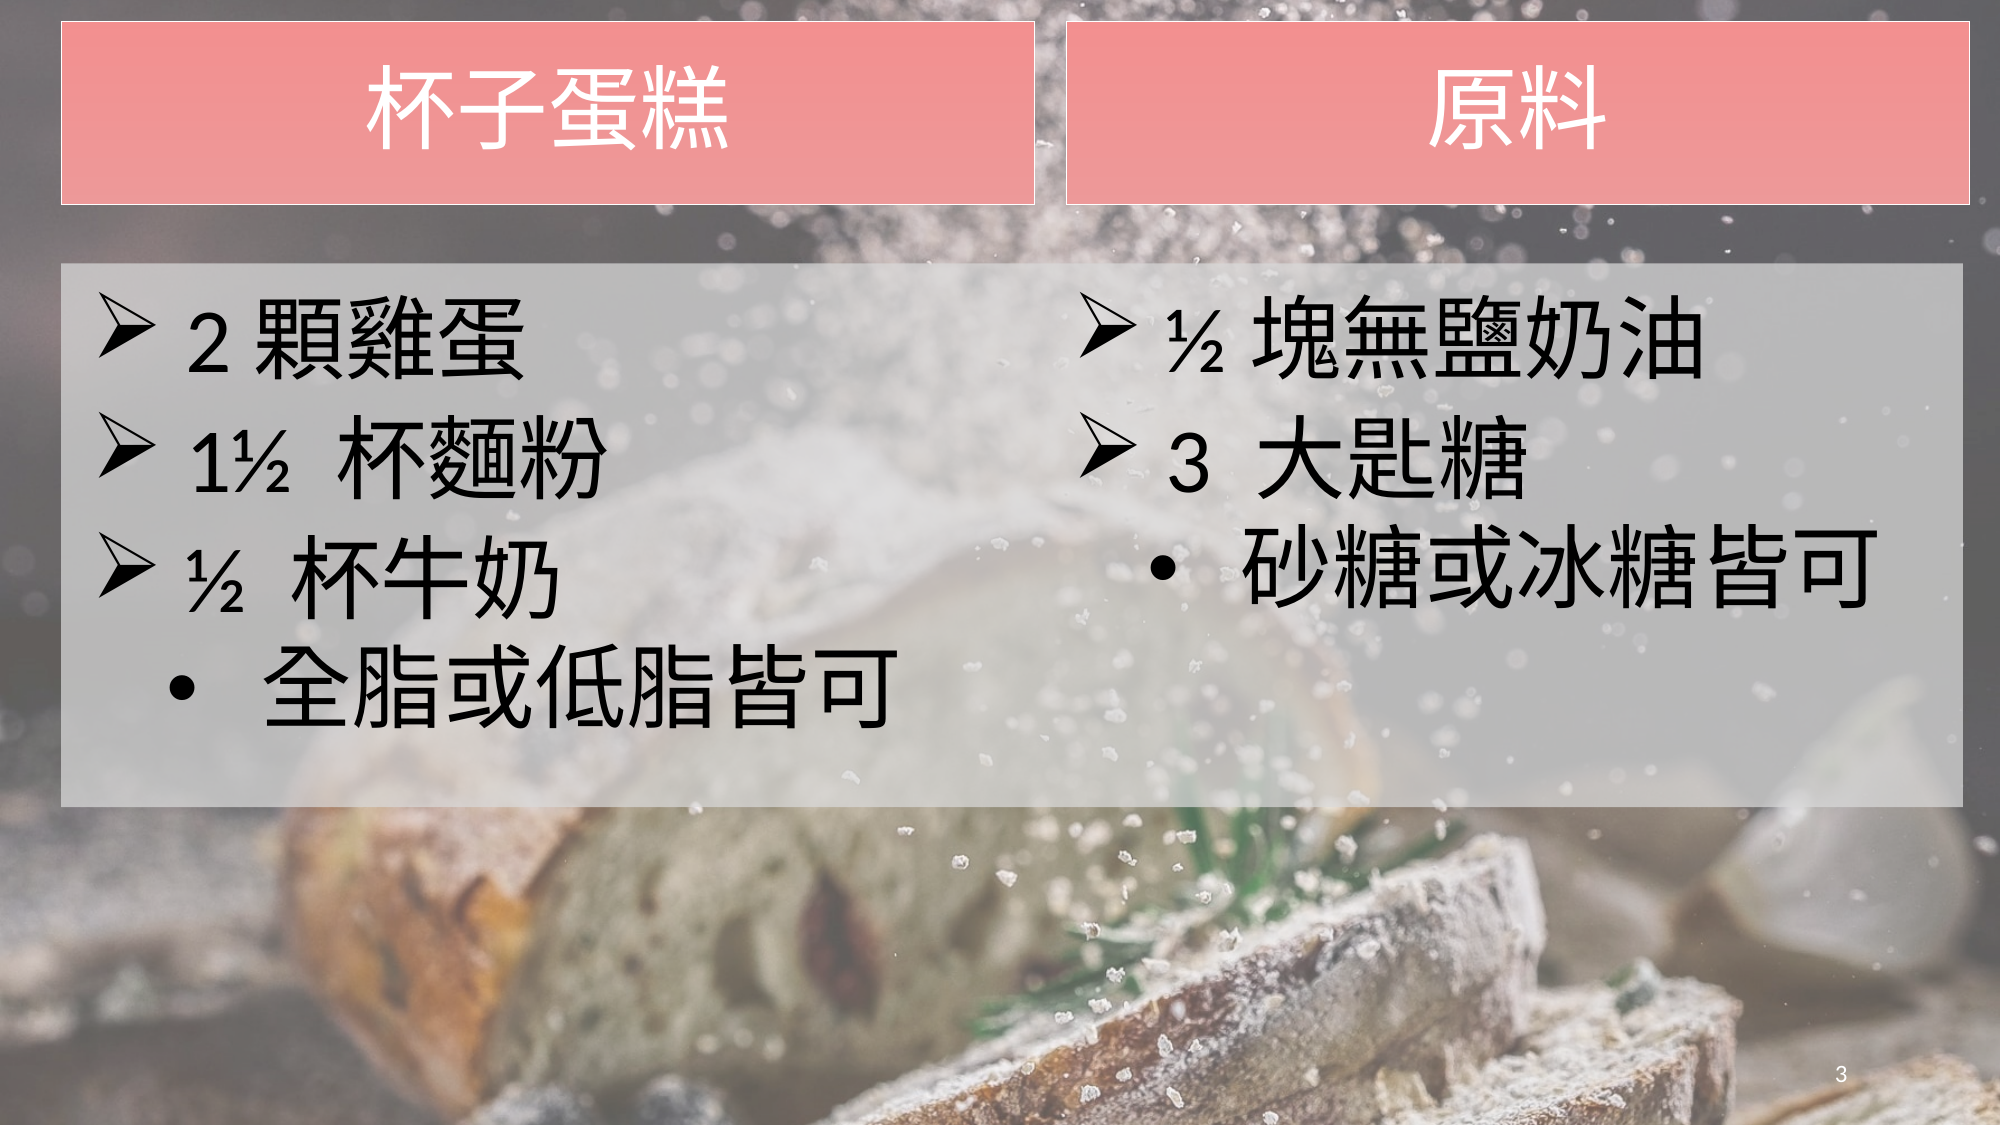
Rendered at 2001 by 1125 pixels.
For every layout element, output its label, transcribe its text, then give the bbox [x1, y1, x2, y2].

list 2顆雞蛋 1½ 杯麵粉 ½ 杯牛奶 全脂或低脂皆可 ½塊無鹽奶油 3 大匙糖 砂糖或冰糖皆可 [61, 263, 1963, 808]
title 原料 [1066, 21, 1970, 205]
slide_number 3 [1412, 1042, 1863, 1103]
